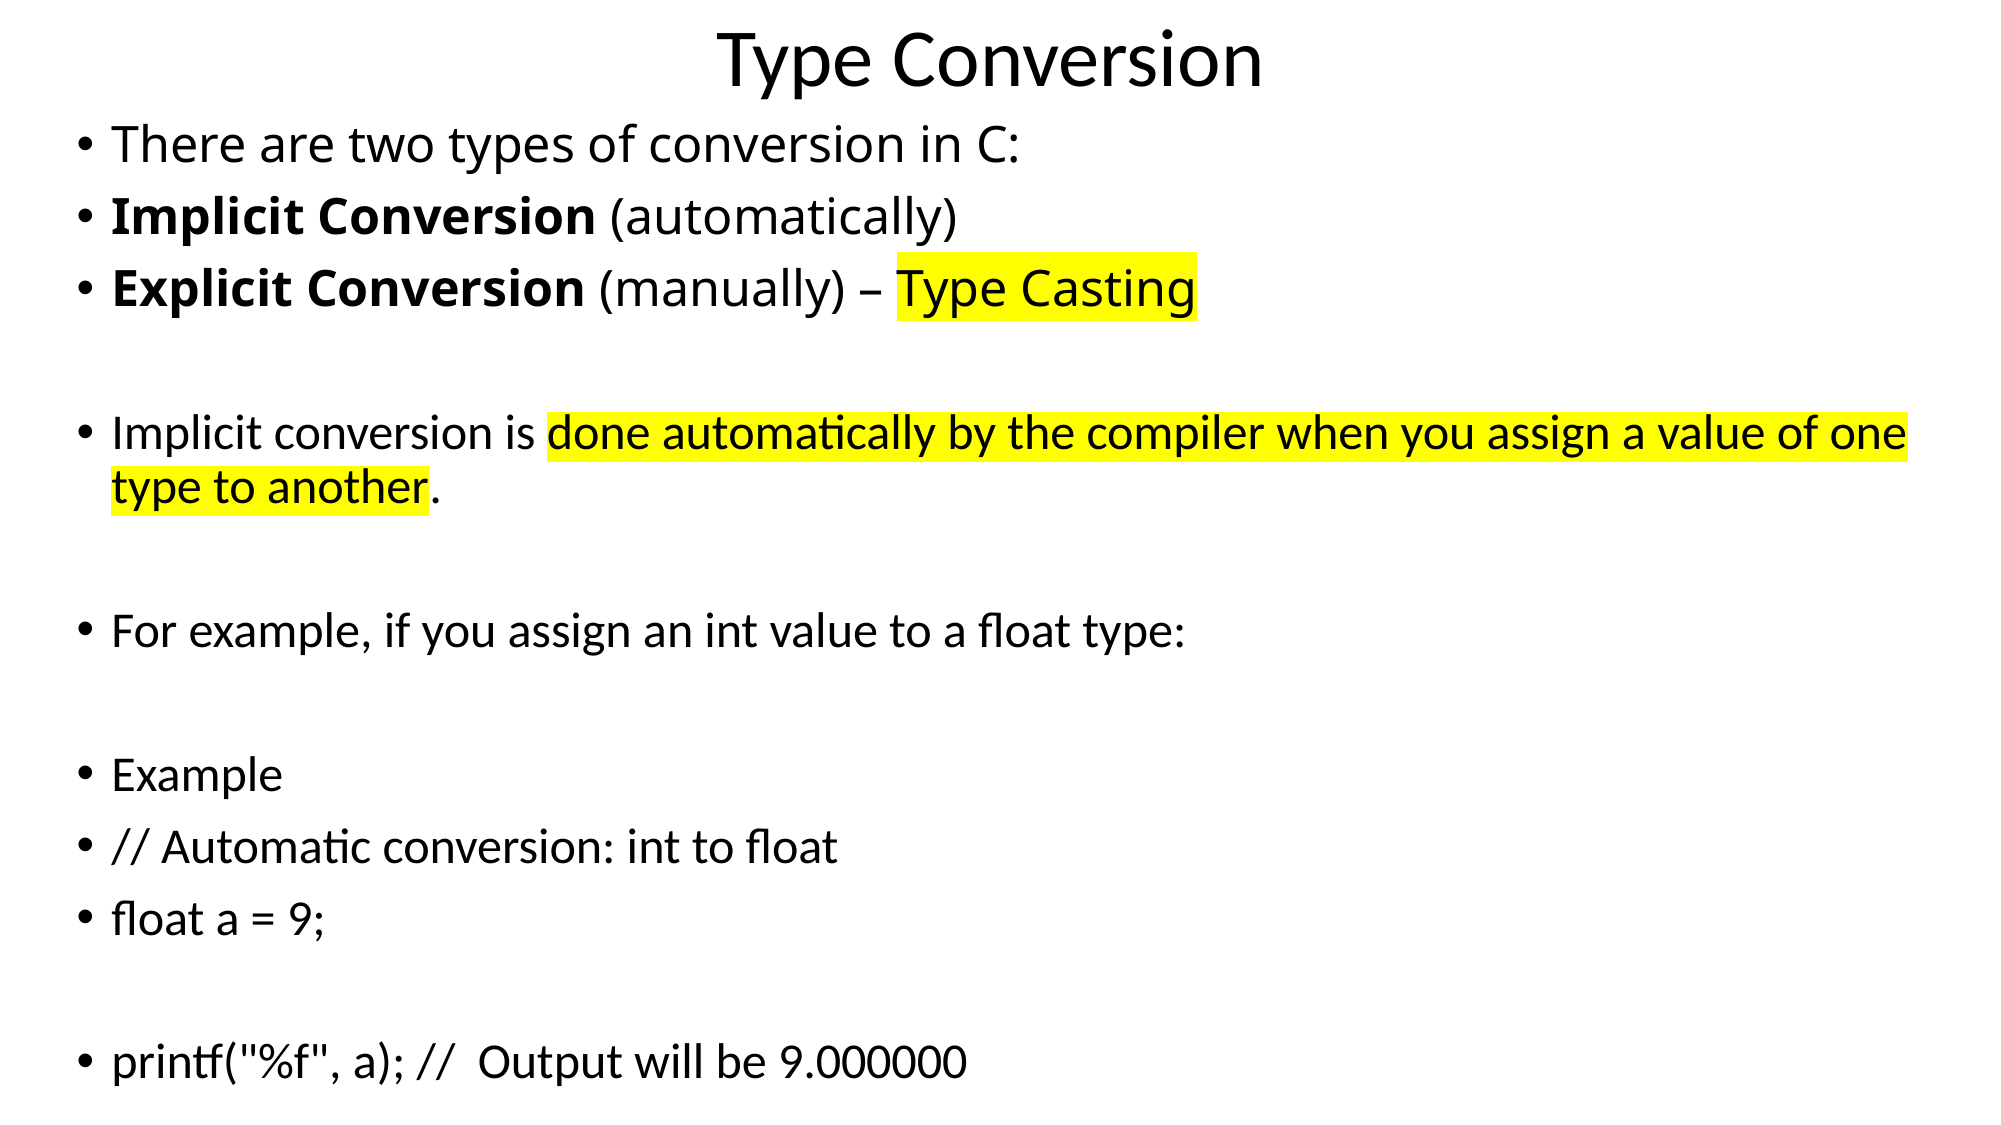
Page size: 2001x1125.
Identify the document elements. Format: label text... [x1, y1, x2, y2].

list There are two types of conversion in C: Implicit Conversion (automatically) Explicit Conversion (manually) – Type Casting Implicit conversion is done automatically by the compiler when you assign a value of one type to another. For example, if you assign an int value to a float type: Example // Automatic conversion: int to float float a = 9; printf("%f", a); // Output will be 9.000000 [61, 111, 1967, 1102]
title Type Conversion [137, 7, 1863, 111]
